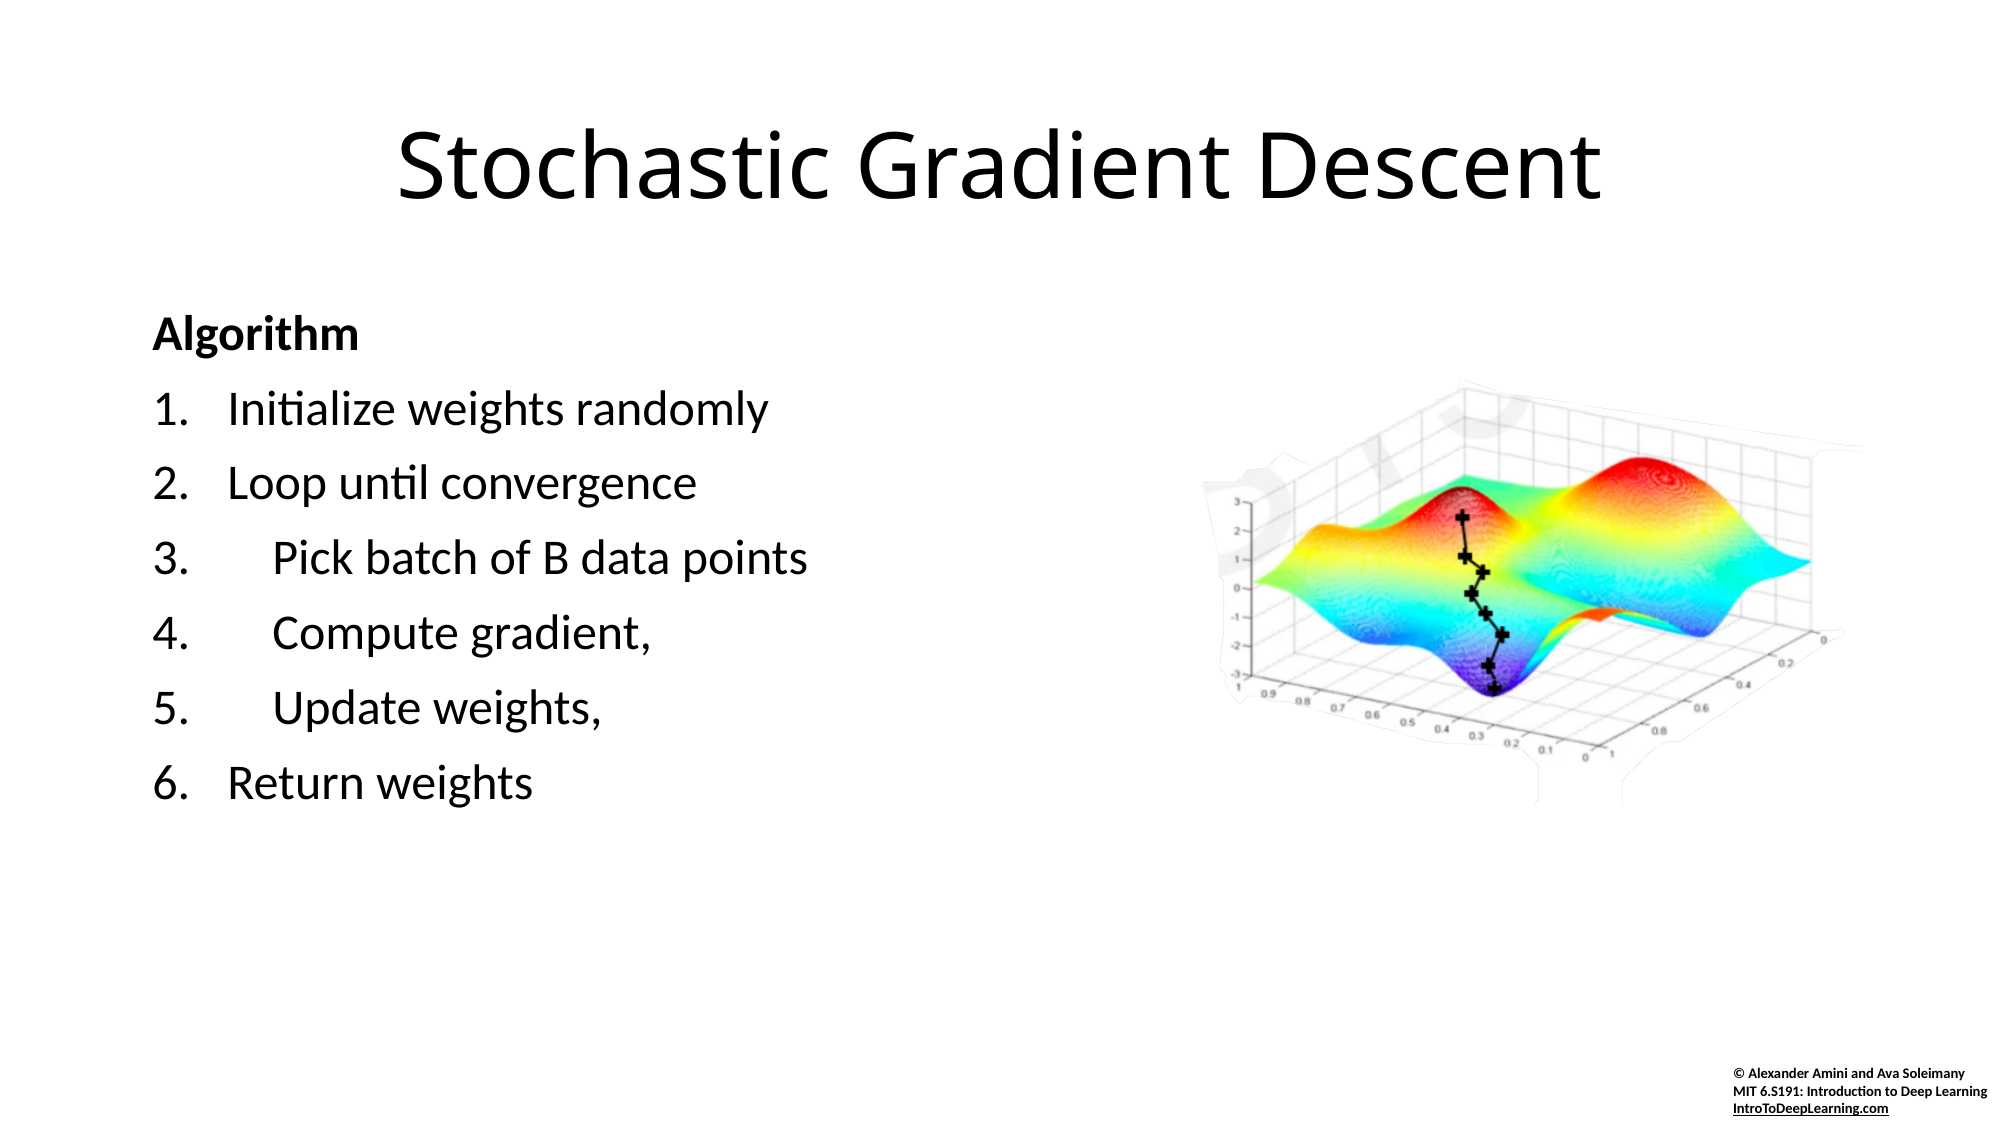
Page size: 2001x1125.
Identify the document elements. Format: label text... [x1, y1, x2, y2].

title Stochastic Gradient Descent [137, 59, 1863, 278]
picture [1192, 318, 1863, 807]
